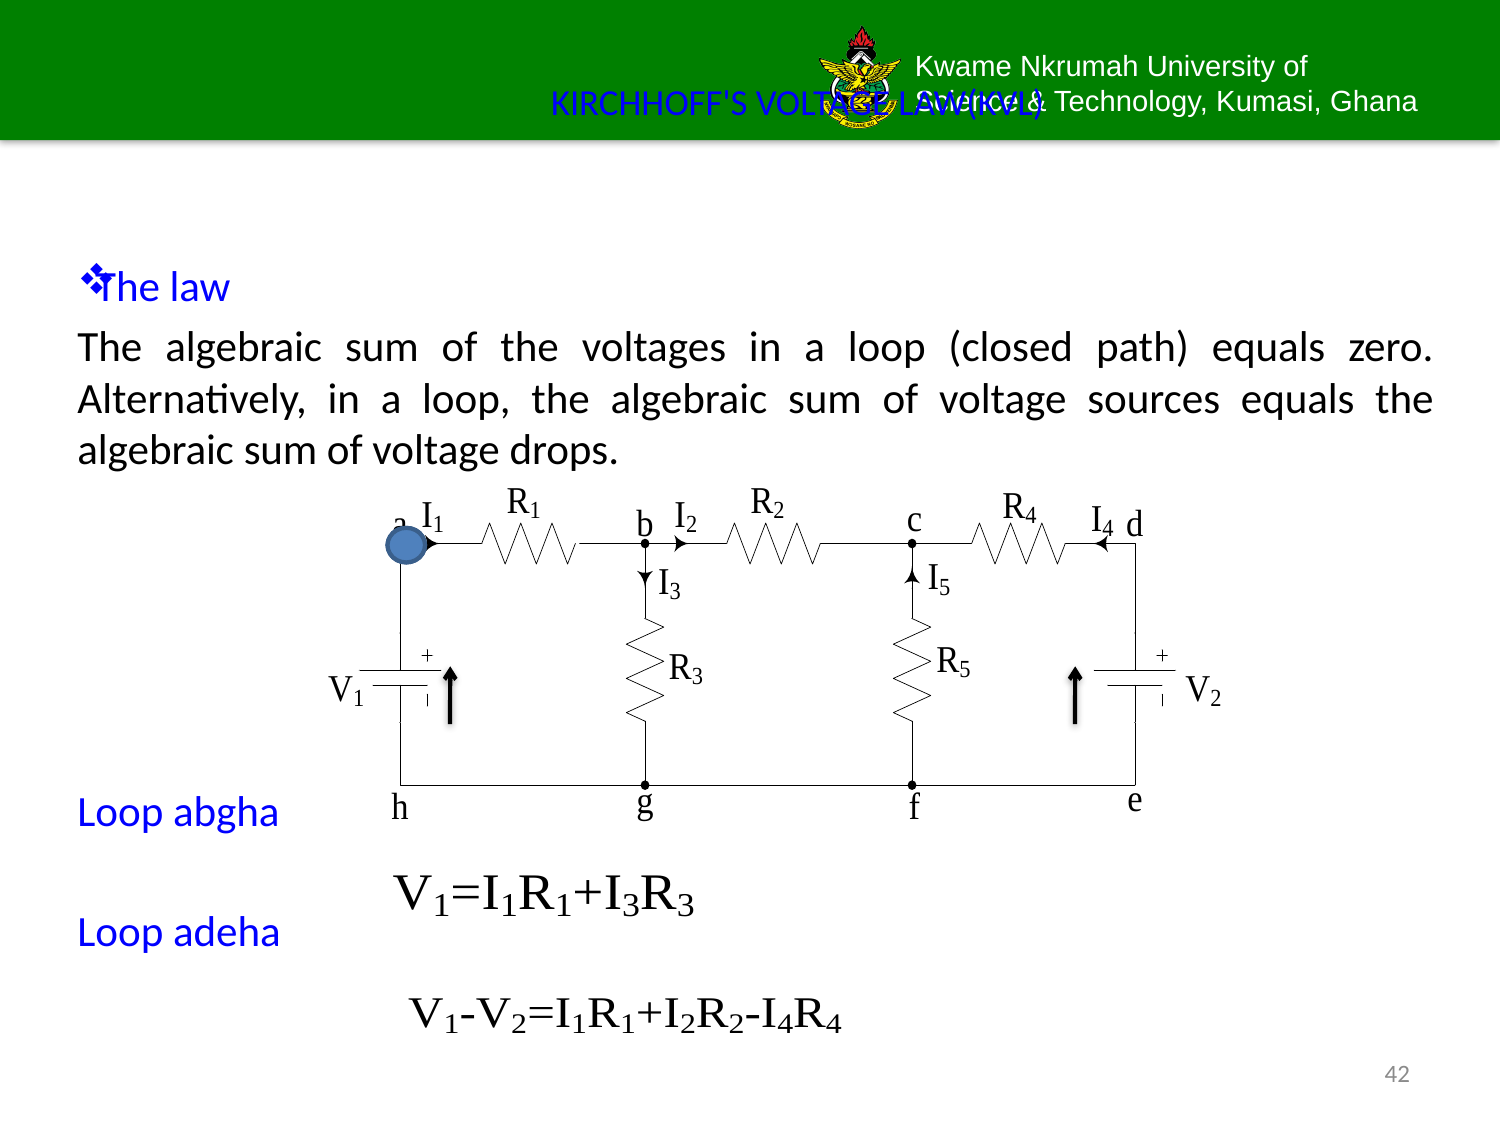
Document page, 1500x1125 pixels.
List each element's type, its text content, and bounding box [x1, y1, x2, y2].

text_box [324, 469, 1226, 836]
subtitle The law The algebraic sum of the voltages in a loop (closed path) equals zero. Alternatively, in a loop, the algebraic sum of voltage sources equals the algebraic sum of voltage drops. Loop abgha Loop adeha [62, 250, 1450, 1059]
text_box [1049, 697, 1101, 701]
title KIRCHHOFF'S VOLTAGE LAW(KVL) [112, 27, 1450, 178]
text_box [424, 697, 476, 701]
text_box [387, 850, 701, 932]
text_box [374, 977, 876, 1059]
slide_number 42 [1074, 1042, 1425, 1103]
